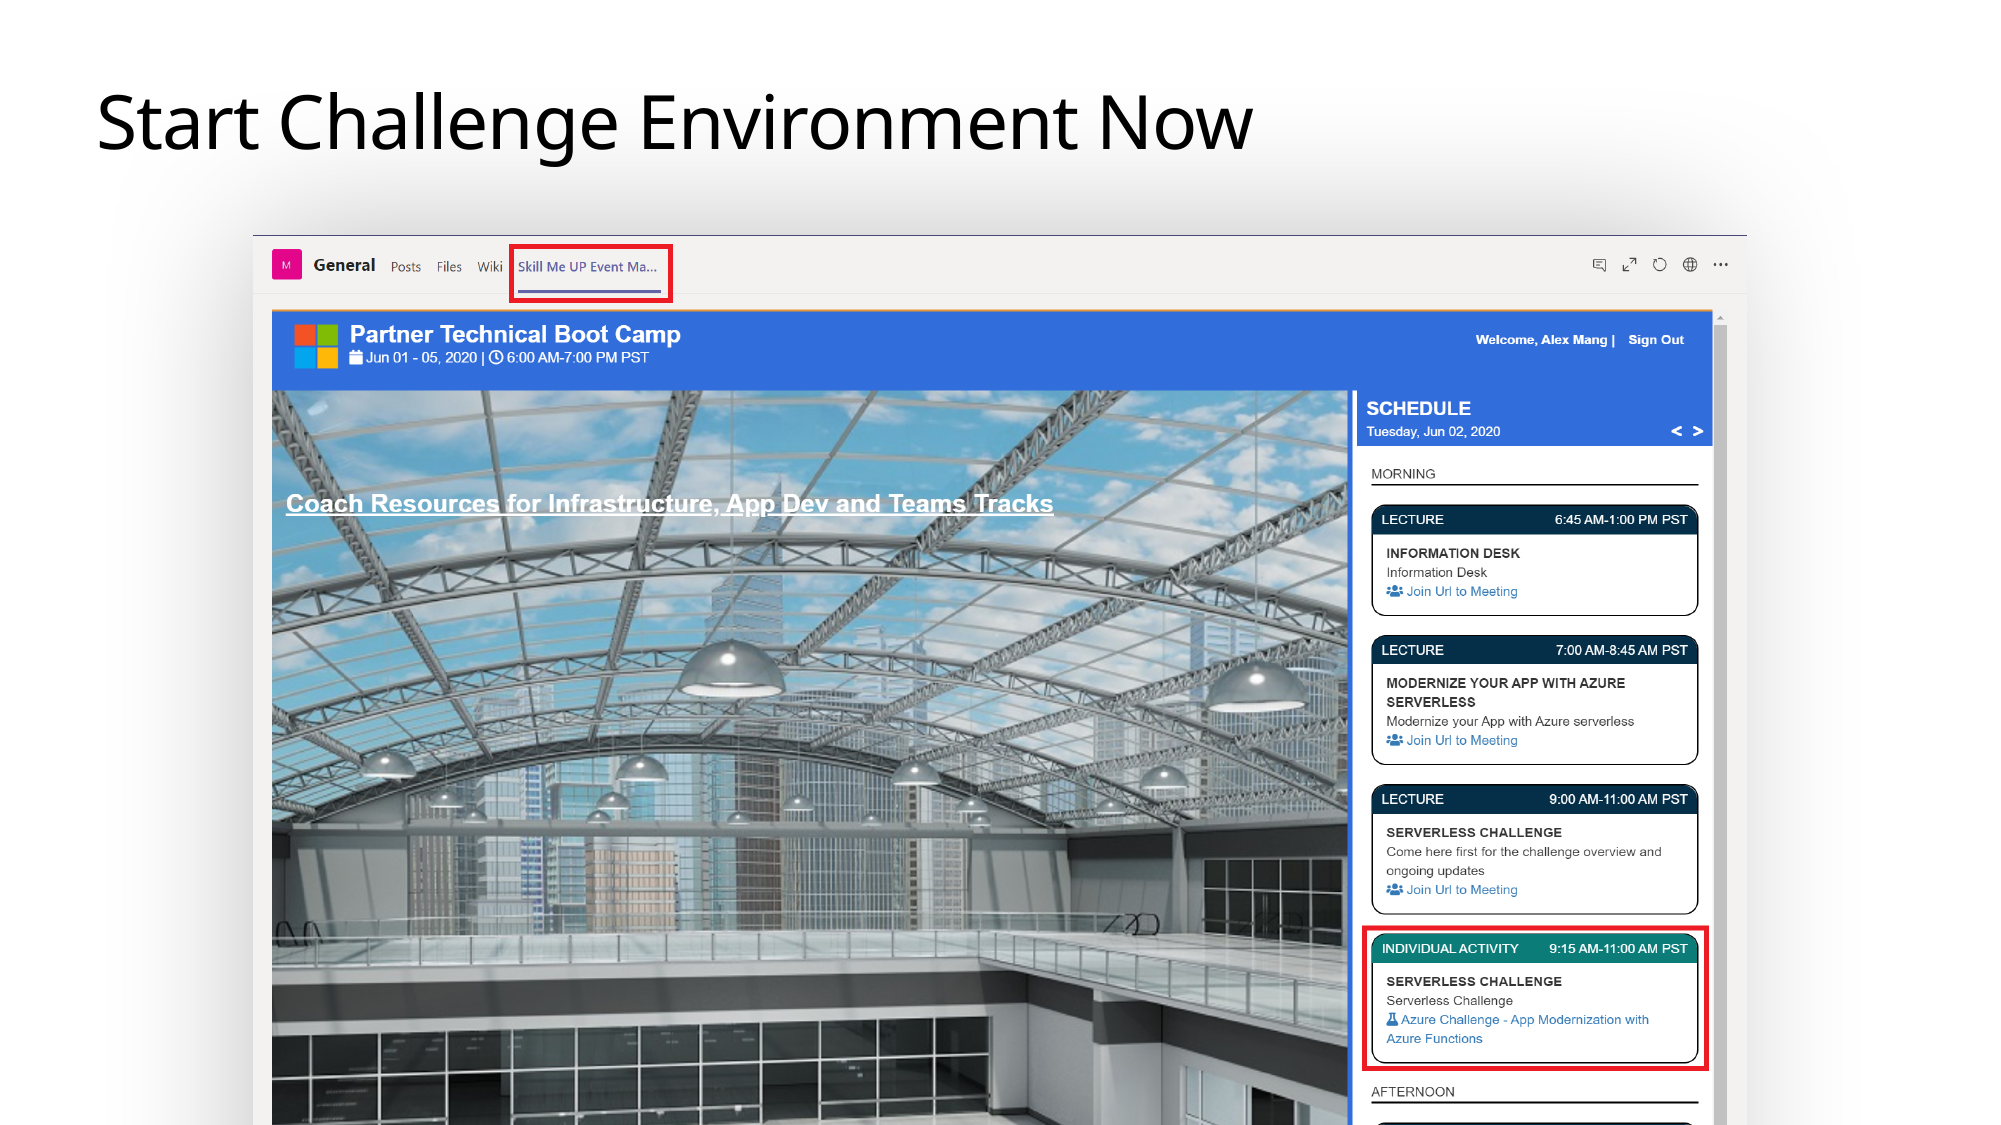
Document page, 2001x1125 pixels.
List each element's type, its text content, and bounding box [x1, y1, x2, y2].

title Start Challenge Environment Now [96, 75, 1904, 166]
picture [253, 235, 1747, 1125]
